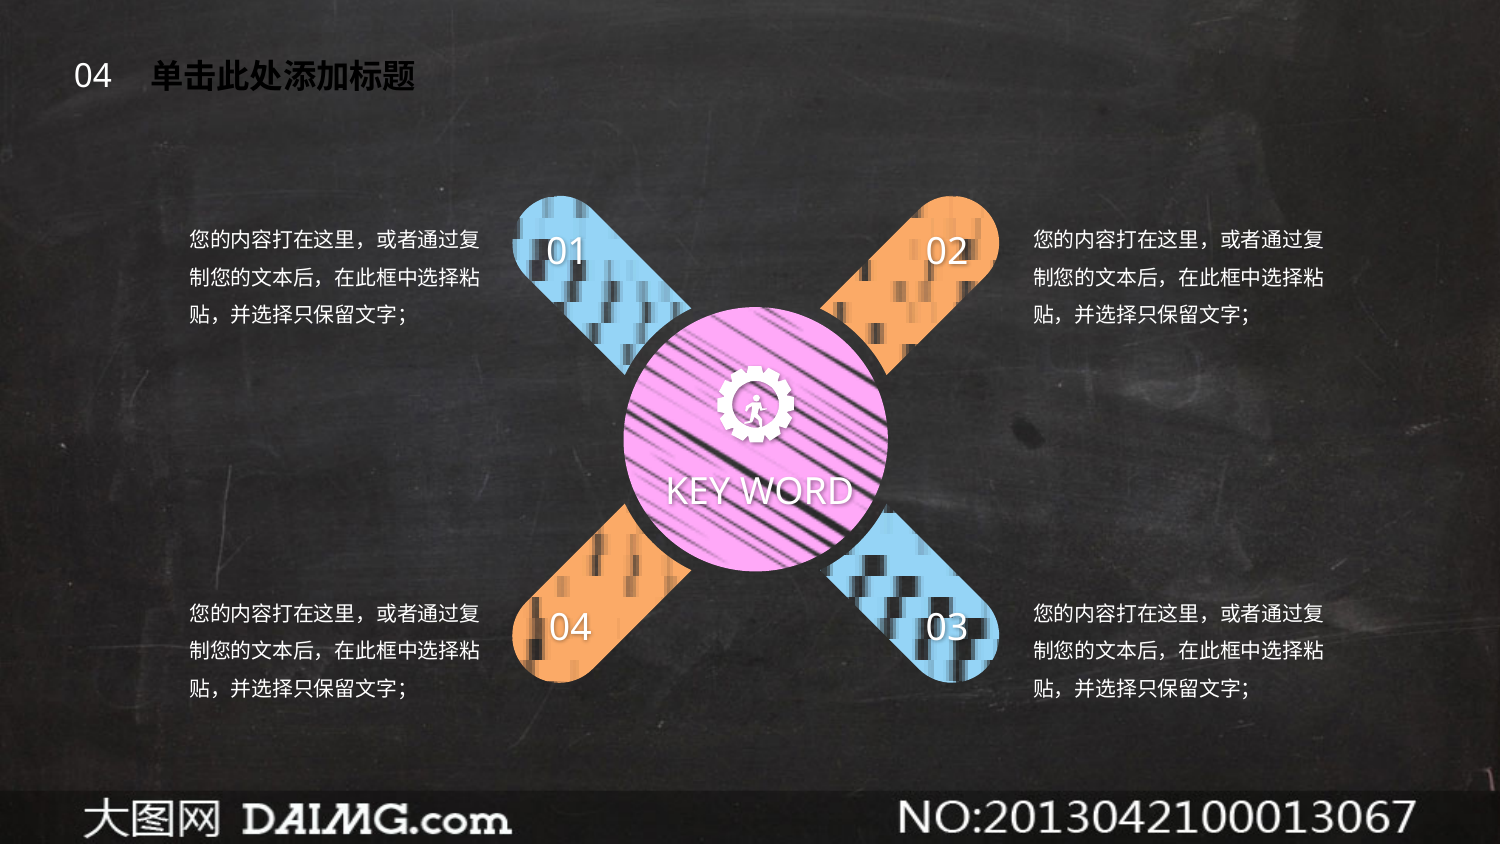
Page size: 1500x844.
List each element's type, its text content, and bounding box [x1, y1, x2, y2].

text_box 02 [910, 219, 984, 280]
text_box 单击此处添加标题 [150, 55, 606, 96]
text_box [512, 510, 683, 683]
text_box [828, 509, 1000, 683]
text_box [823, 195, 1000, 370]
text_box 04 [534, 595, 607, 656]
text_box [512, 195, 602, 281]
text_box 您的内容打在这里，或者通过复制您的文本后，在此框中选择粘贴，并选择只保留文字； [1018, 580, 1350, 708]
text_box 04 [65, 53, 121, 94]
text_box 您的内容打在这里，或者通过复制您的文本后，在此框中选择粘贴，并选择只保留文字； [174, 580, 506, 708]
picture [0, 0, 1500, 844]
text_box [623, 306, 888, 572]
text_box 您的内容打在这里，或者通过复制您的文本后，在此框中选择粘贴，并选择只保留文字； [1018, 206, 1350, 334]
text_box 01 [531, 219, 605, 280]
text_box [533, 225, 688, 369]
text_box 您的内容打在这里，或者通过复制您的文本后，在此框中选择粘贴，并选择只保留文字； [174, 206, 506, 334]
text_box 03 [910, 595, 984, 656]
